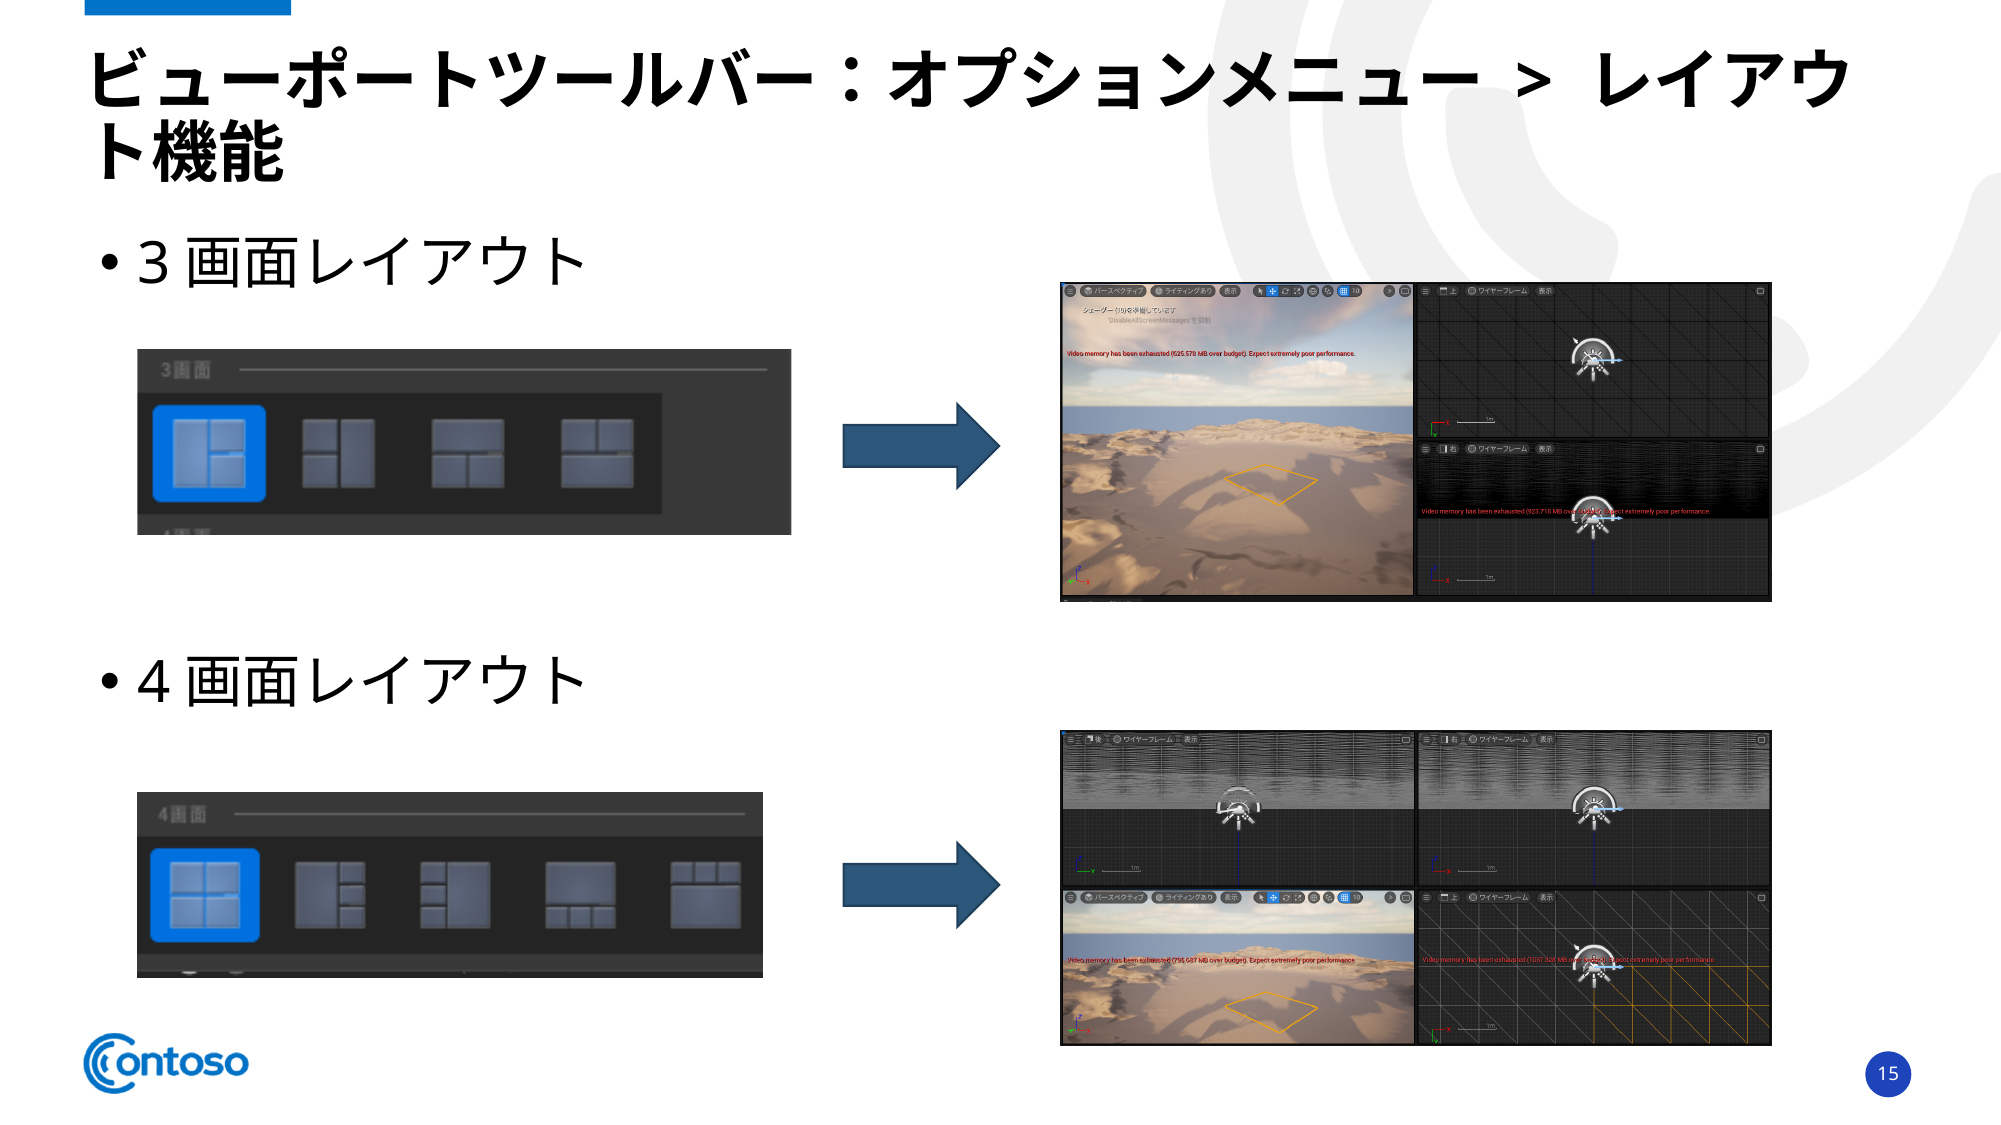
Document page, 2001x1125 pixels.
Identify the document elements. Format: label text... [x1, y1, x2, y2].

picture [137, 792, 763, 978]
slide_number 15 [1864, 1059, 1913, 1090]
picture [77, 1027, 254, 1095]
picture [1060, 730, 1772, 1046]
text_box [842, 840, 1001, 930]
text_box [842, 401, 1001, 491]
title ビューポートツールバー：オプションメニュー > レイアウト機能 [84, 40, 1914, 192]
list 3画面レイアウト 4画面レイアウト [84, 225, 1863, 1014]
picture [137, 349, 792, 535]
picture [1060, 282, 1772, 602]
